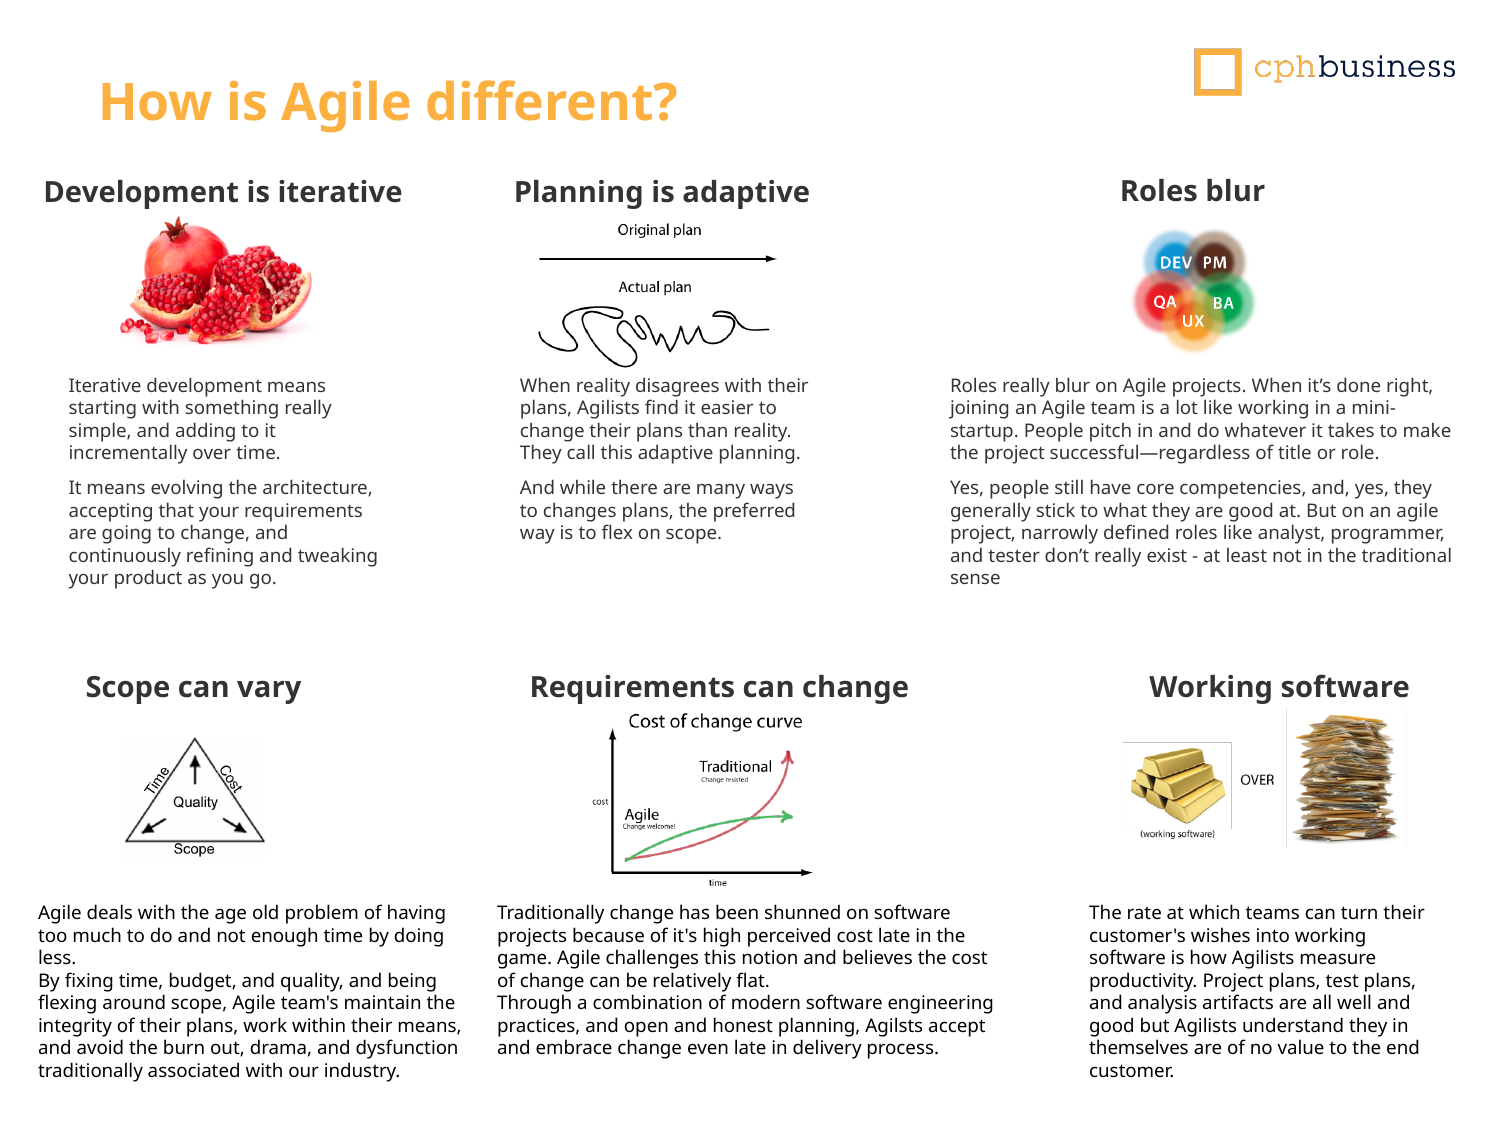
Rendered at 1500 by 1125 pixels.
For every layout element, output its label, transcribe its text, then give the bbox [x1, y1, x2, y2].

text_box Working software [1134, 660, 1425, 711]
picture [1147, 1, 1500, 143]
picture [1105, 708, 1411, 849]
picture [1122, 223, 1264, 357]
list How is Agile different? [83, 61, 1411, 249]
picture [588, 708, 820, 894]
text_box When reality disagrees with their plans, Agilists find it easier to change their plans than reality. They call this adaptive planning. And while there are many ways to changes plans, the preferred way is to flex on scope. [505, 366, 831, 551]
text_box Traditionally change has been shunned on software projects because of it's high perceived cost late in the game. Agile challenges this notion and believes the cost of change can be relatively flat. Through a combination of modern software engineering practices, and open and honest planning, Agilsts accept and embrace change even late in delivery process. [482, 893, 1020, 1066]
picture [122, 733, 265, 866]
text_box Iterative development means starting with something really simple, and adding to it incrementally over time. It means evolving the architecture, accepting that your requirements are going to change, and continuously refining and tweaking your product as you go. [53, 366, 401, 596]
picture [117, 214, 317, 348]
text_box Scope can vary [70, 660, 317, 711]
text_box Planning is adaptive [498, 166, 826, 216]
text_box Requirements can change [514, 660, 924, 711]
text_box Roles really blur on Agile projects. When it’s done right, joining an Agile team is a lot like working in a mini-startup. People pitch in and do whatever it takes to make the project successful—regardless of title or role. Yes, people still have core competencies, and, yes, they generally stick to what they are good at. But on an agile project, narrowly defined roles like analyst, programmer, and tester don’t really exist - at least not in the traditional sense [935, 366, 1468, 596]
text_box Development is iterative [28, 166, 418, 216]
text_box Agile deals with the age old problem of having too much to do and not enough time by doing less. By fixing time, budget, and quality, and being flexing around scope, Agile team's maintain the integrity of their plans, work within their means, and avoid the burn out, drama, and dysfunction traditionally associated with our industry. [23, 893, 483, 1089]
text_box Roles blur [1105, 164, 1281, 215]
text_box The rate at which teams can turn their customer's wishes into working software is how Agilists measure productivity. Project plans, test plans, and analysis artifacts are all well and good but Agilists understand they in themselves are of no value to the end customer. [1074, 893, 1452, 1089]
picture [496, 216, 820, 373]
